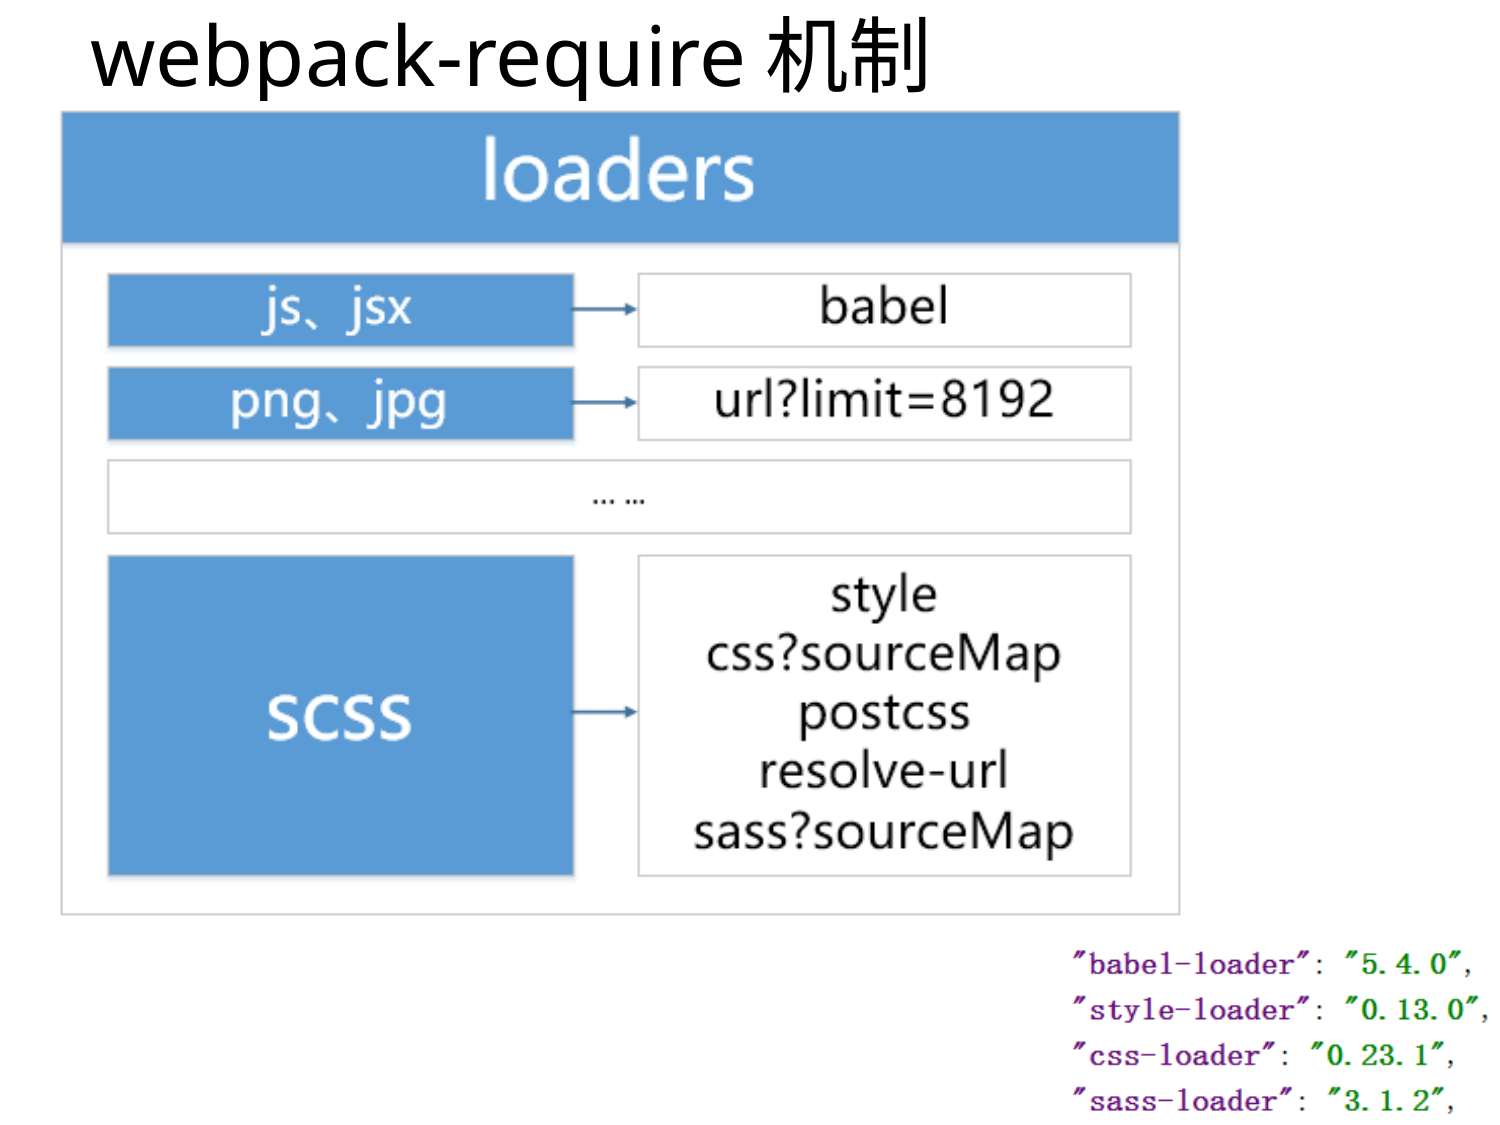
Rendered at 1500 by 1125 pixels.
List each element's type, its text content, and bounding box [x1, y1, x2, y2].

title webpack-require机制 [75, 0, 1425, 112]
picture [52, 101, 1191, 928]
picture [1059, 938, 1500, 1125]
